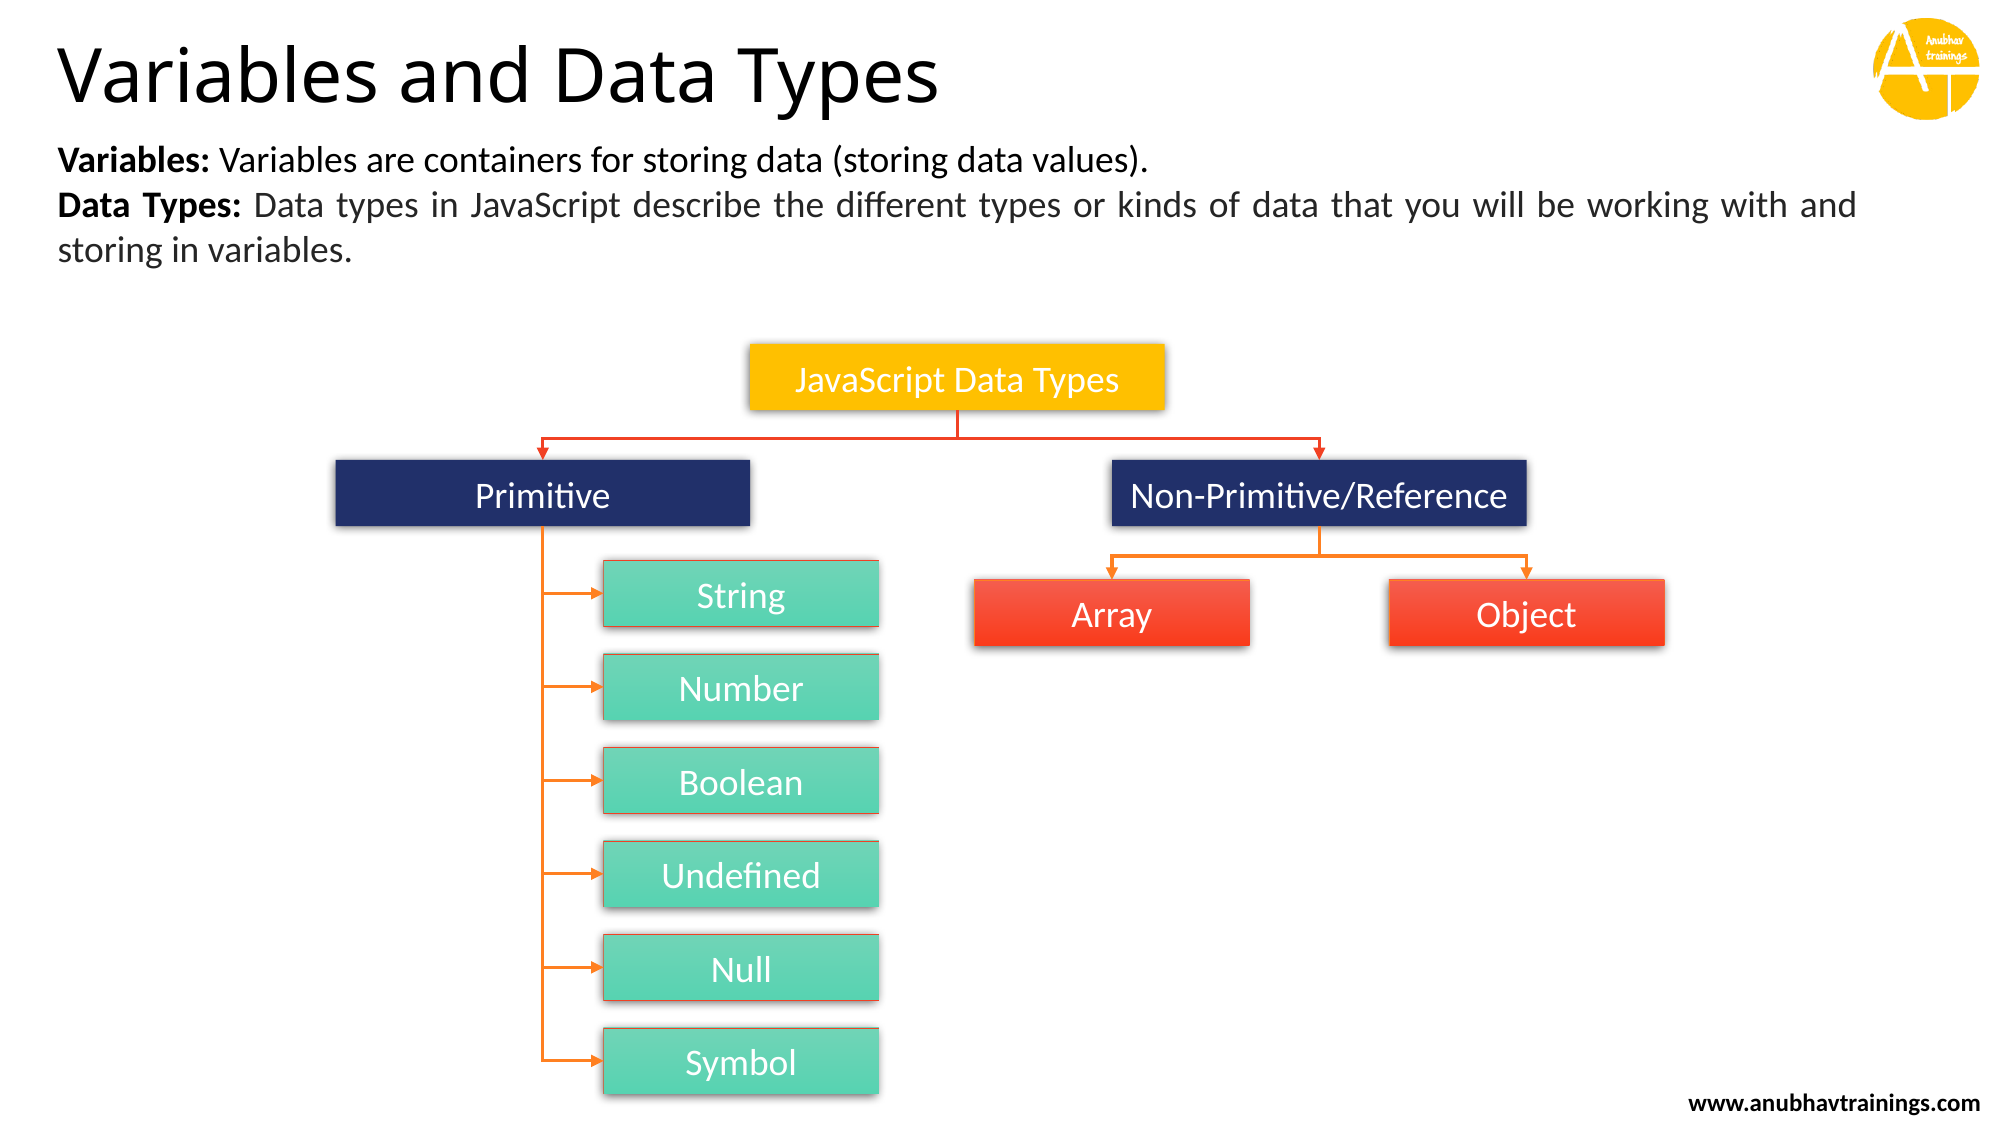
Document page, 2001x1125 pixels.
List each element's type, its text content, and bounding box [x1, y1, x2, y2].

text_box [335, 343, 1665, 1095]
footer www.anubhavtrainings.com [1669, 1089, 2000, 1114]
picture [1863, 11, 1985, 128]
text_box Variables and Data Types [42, 30, 1866, 127]
text_box Variables: Variables are containers for storing data (storing data values). Data Types: Data types in JavaScript describe the different types or kinds of data that you will be working with and storing in variables. [42, 127, 1874, 278]
